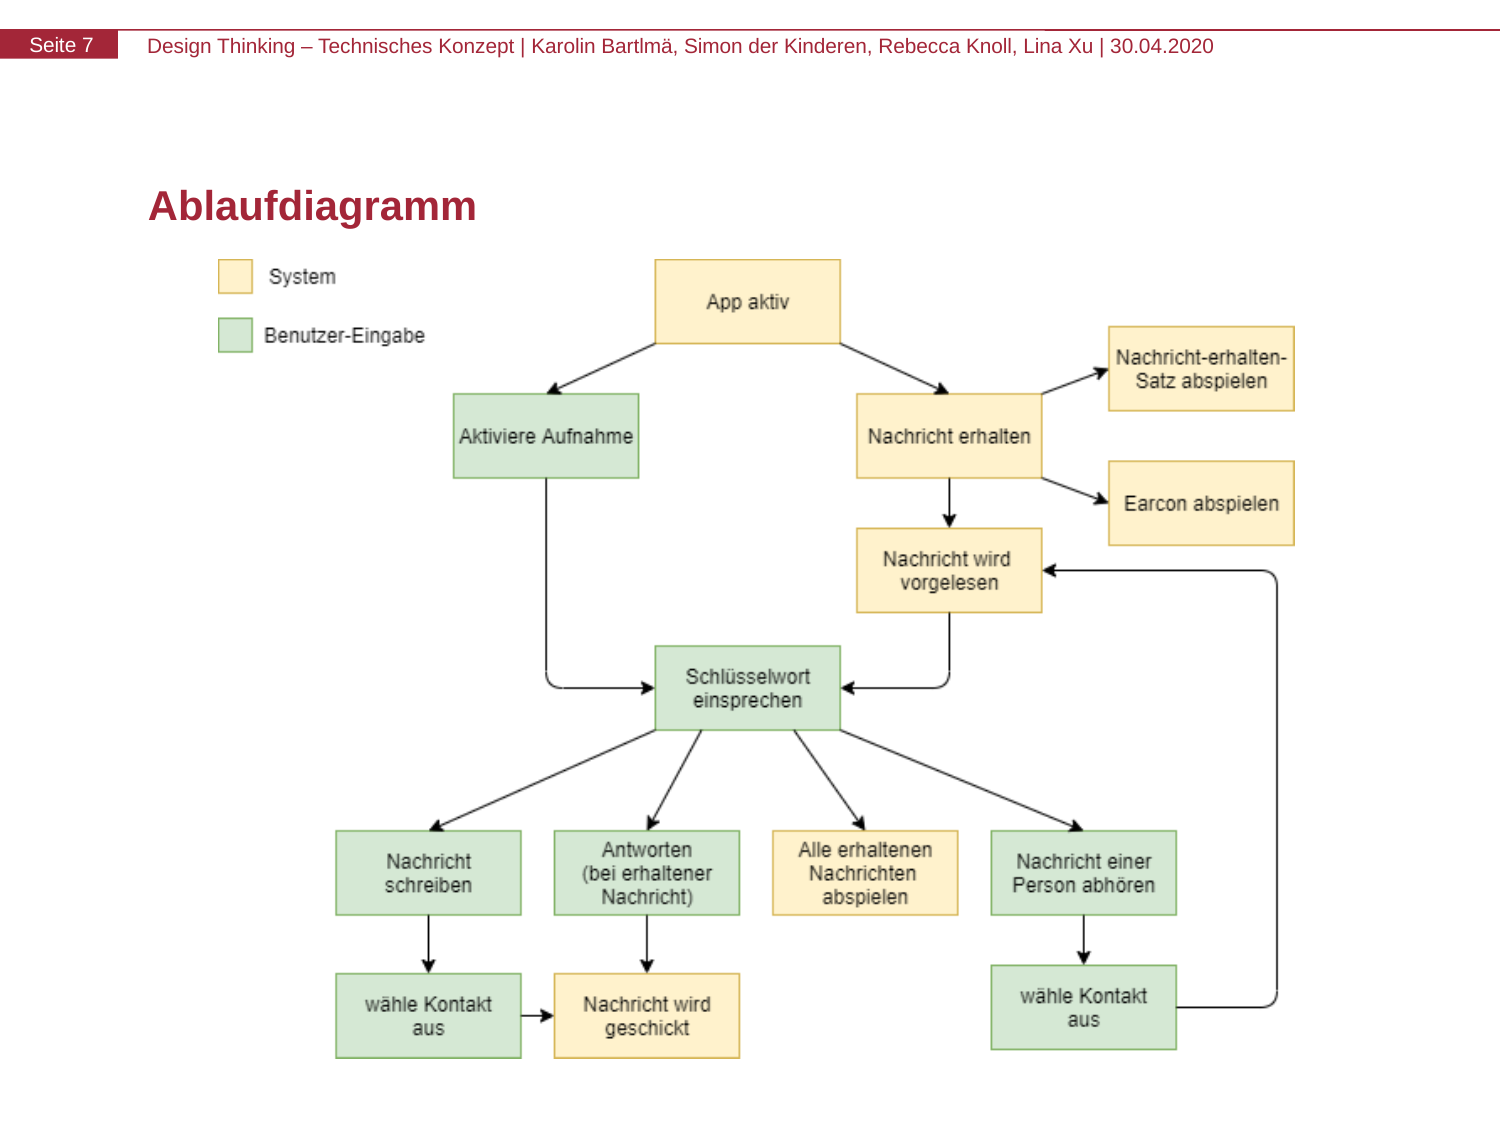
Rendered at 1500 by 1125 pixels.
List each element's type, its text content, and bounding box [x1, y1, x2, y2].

picture [218, 259, 1295, 1059]
title Ablaufdiagramm [132, 149, 1413, 258]
